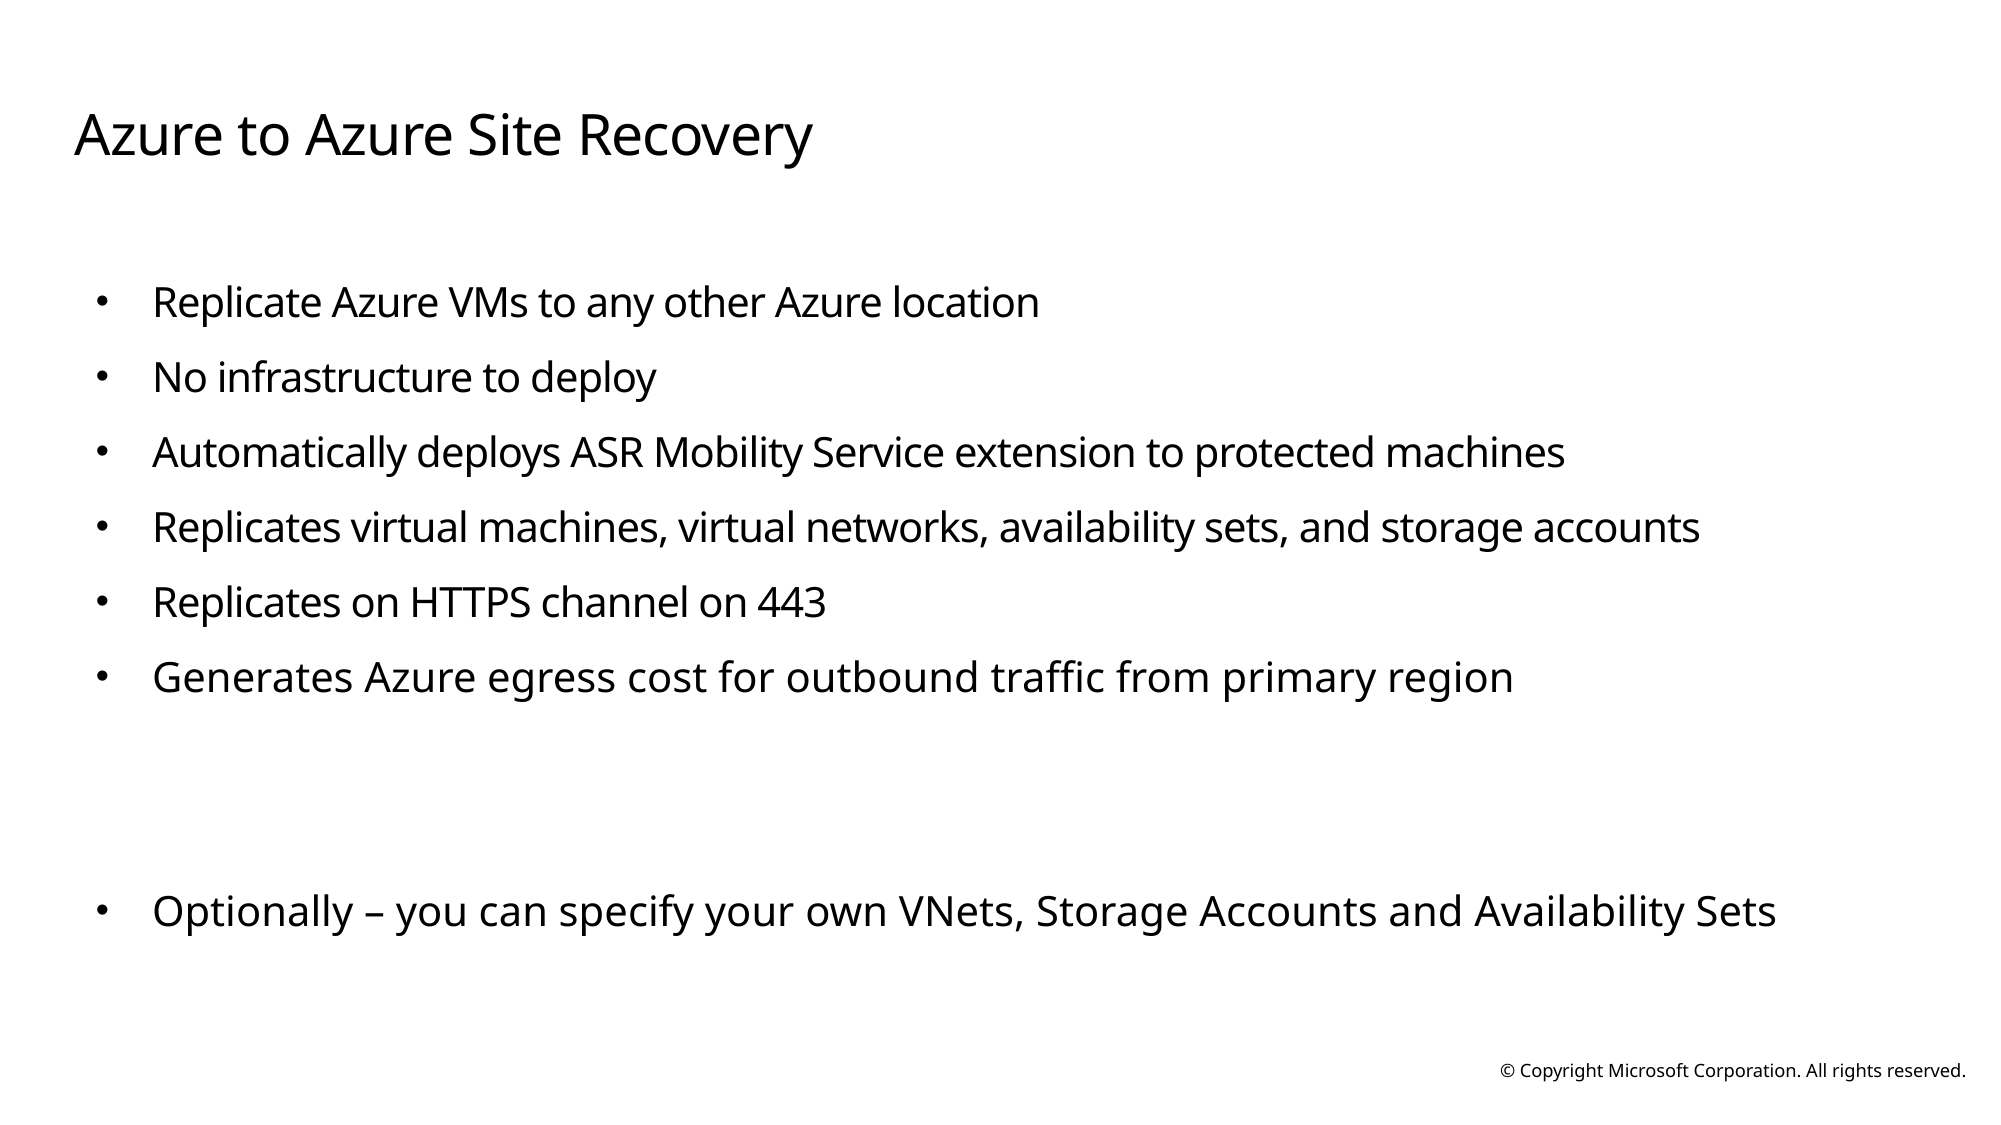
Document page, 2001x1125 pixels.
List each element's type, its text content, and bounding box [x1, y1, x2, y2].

list Replicate Azure VMs to any other Azure location No infrastructure to deploy Automatically deploys ASR Mobility Service extension to protected machines Replicates virtual machines, virtual networks, availability sets, and storage accounts Replicates on HTTPS channel on 443 Generates Azure egress cost for outbound traffic from primary region Optionally – you can specify your own VNets, Storage Accounts and Availability Sets [95, 235, 1904, 938]
title Azure to Azure Site Recovery [74, 91, 1930, 225]
